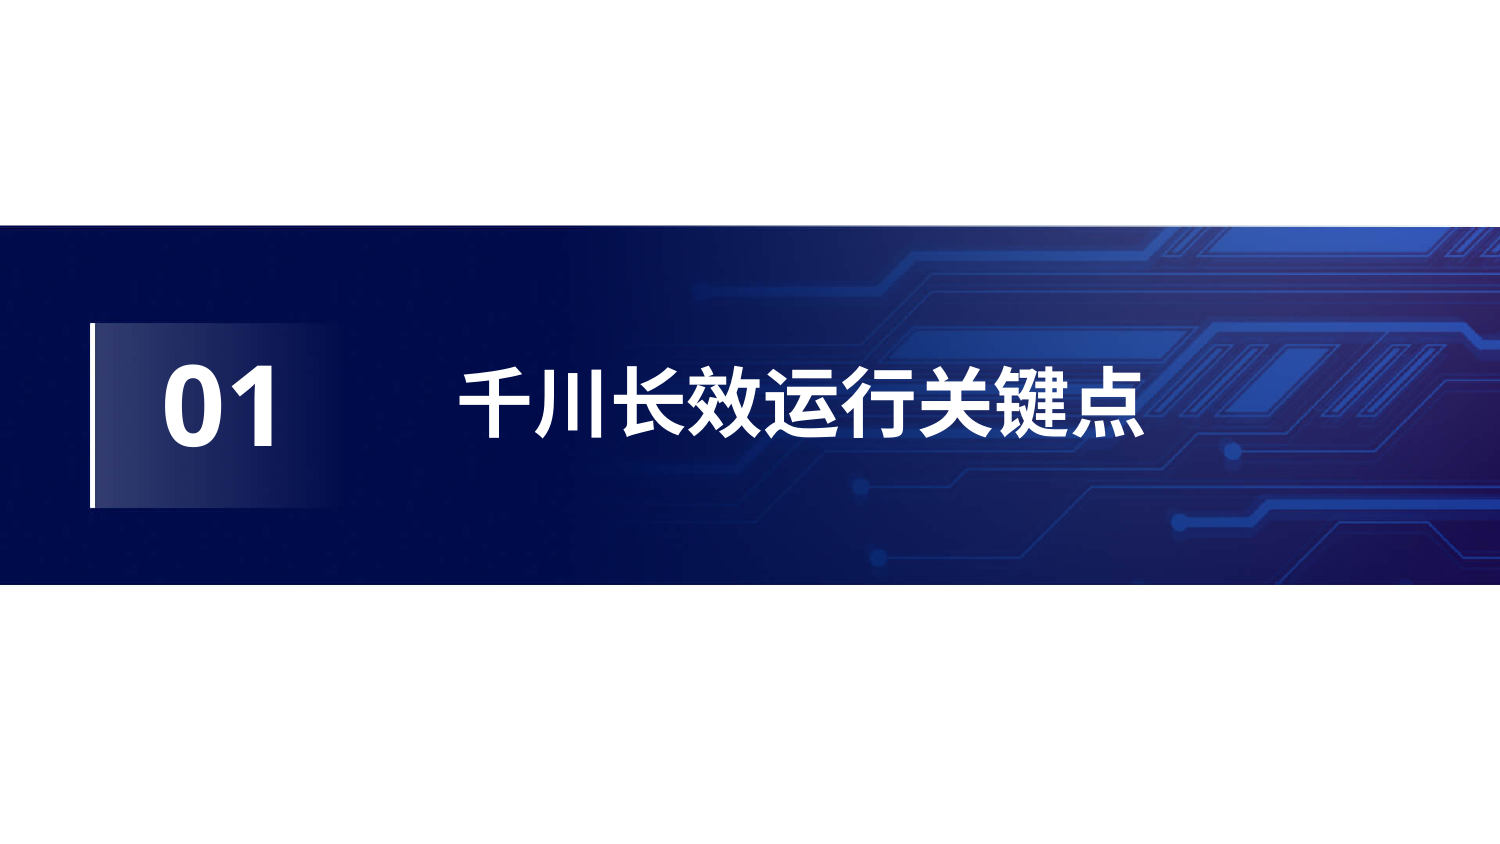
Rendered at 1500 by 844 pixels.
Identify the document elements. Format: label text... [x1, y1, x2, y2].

picture [0, 0, 1500, 844]
text_box 01 [107, 299, 346, 504]
text_box 千川长效运行关键点 [442, 293, 1280, 508]
